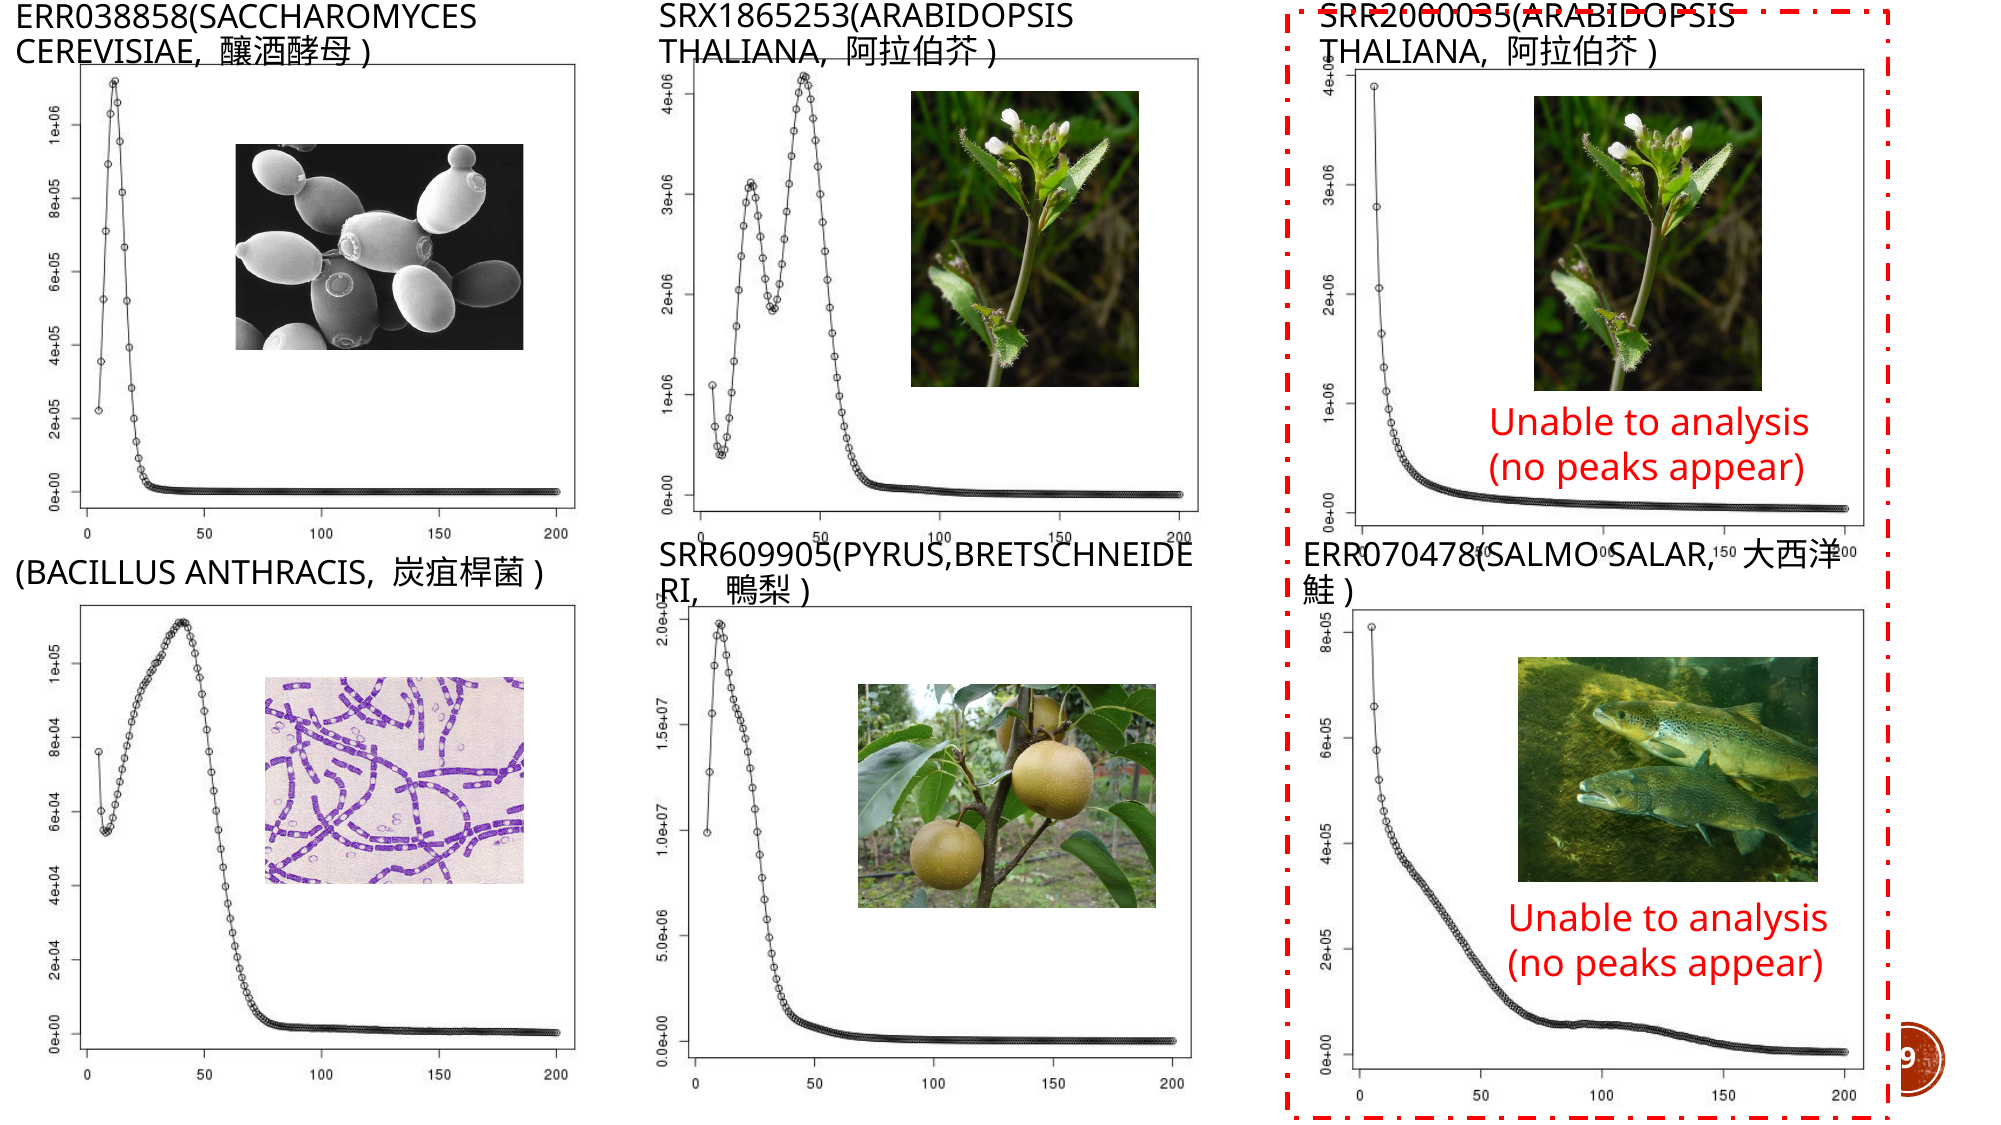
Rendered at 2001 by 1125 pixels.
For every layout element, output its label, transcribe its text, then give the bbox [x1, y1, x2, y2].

picture [37, 599, 611, 1095]
text_box ERR038858(Saccharomyces cerevisiae, 釀酒酵母) [0, 0, 650, 92]
text_box (Bacillus anthracis, 炭疽桿菌) [0, 522, 584, 626]
title SRX1865253(Arabidopsis thaliana, 阿拉伯芥) [650, 11, 1228, 53]
picture [37, 56, 611, 556]
picture [1313, 47, 1901, 581]
picture [647, 54, 1235, 556]
picture [647, 590, 1228, 1104]
text_box SRR609905(Pyrus,bretschneideri, 鴨梨) [643, 522, 1228, 626]
picture [1313, 599, 1901, 1118]
text_box [1287, 11, 1889, 1119]
slide_number 9 [1902, 1028, 1961, 1089]
